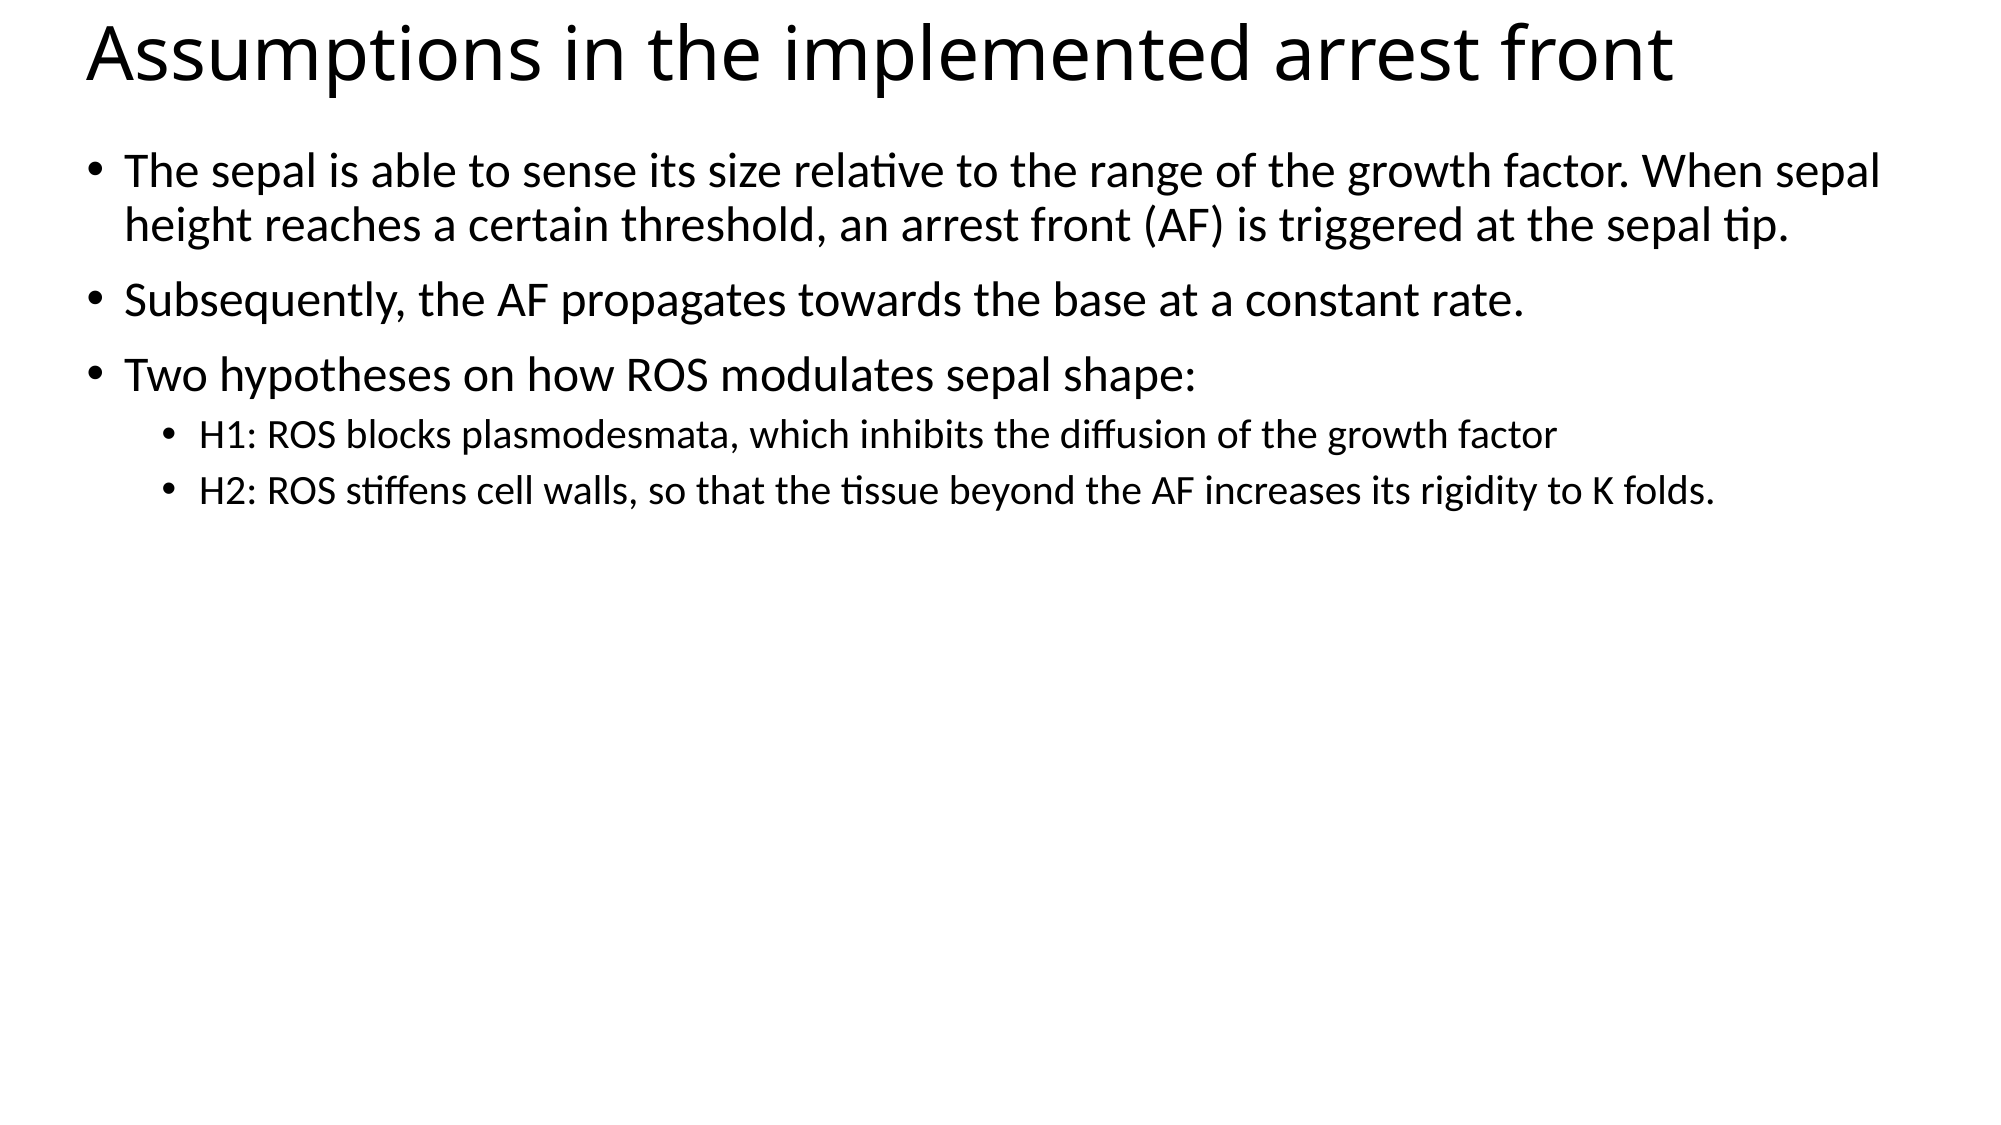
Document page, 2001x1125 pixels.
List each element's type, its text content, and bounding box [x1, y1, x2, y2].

title Assumptions in the implemented arrest front [71, 0, 1939, 112]
list The sepal is able to sense its size relative to the range of the growth factor. When sepal height reaches a certain threshold, an arrest front (AF) is triggered at the sepal tip. Subsequently, the AF propagates towards the base at a constant rate. Two hypotheses on how ROS modulates sepal shape: H1: ROS blocks plasmodesmata, which inhibits the diffusion of the growth factor H2: ROS stiffens cell walls, so that the tissue beyond the AF increases its rigidity to K folds. [71, 137, 1939, 1014]
